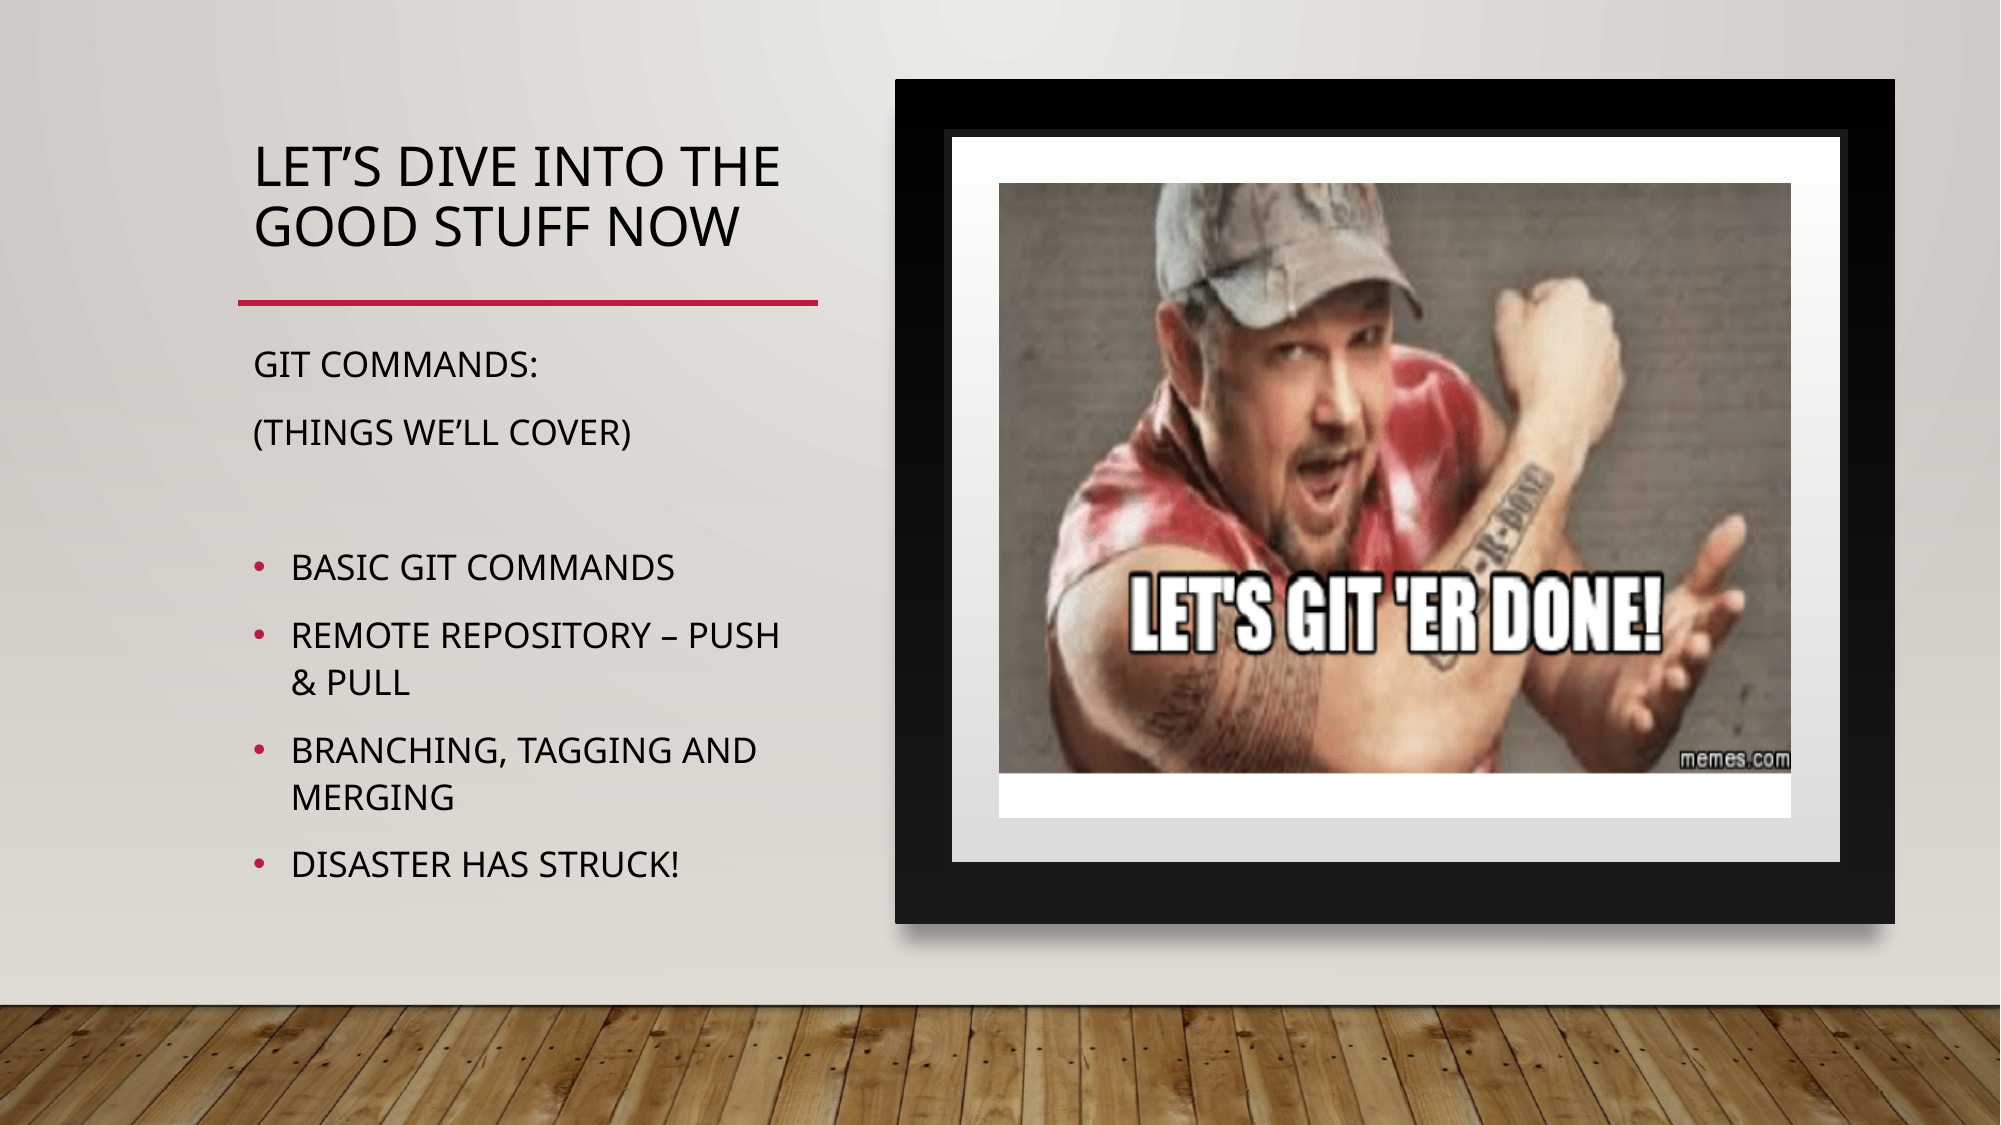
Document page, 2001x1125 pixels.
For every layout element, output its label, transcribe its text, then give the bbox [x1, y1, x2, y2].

text_box [0, 0, 2000, 330]
picture [999, 182, 1791, 818]
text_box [895, 78, 1896, 924]
text_box [0, 330, 2000, 1004]
list GIT COMMANDS: (THINGS WE’LL COVER) BASIC GIT COMMANDS REMOTE REPOSITORY – PUSH & PULL BRANCHING, TAGGING AND MERGING DISASTER HAS STRUCK! [238, 330, 817, 897]
picture [0, 1006, 2000, 1125]
title Let’s dive into the good stuff now [238, 131, 818, 302]
